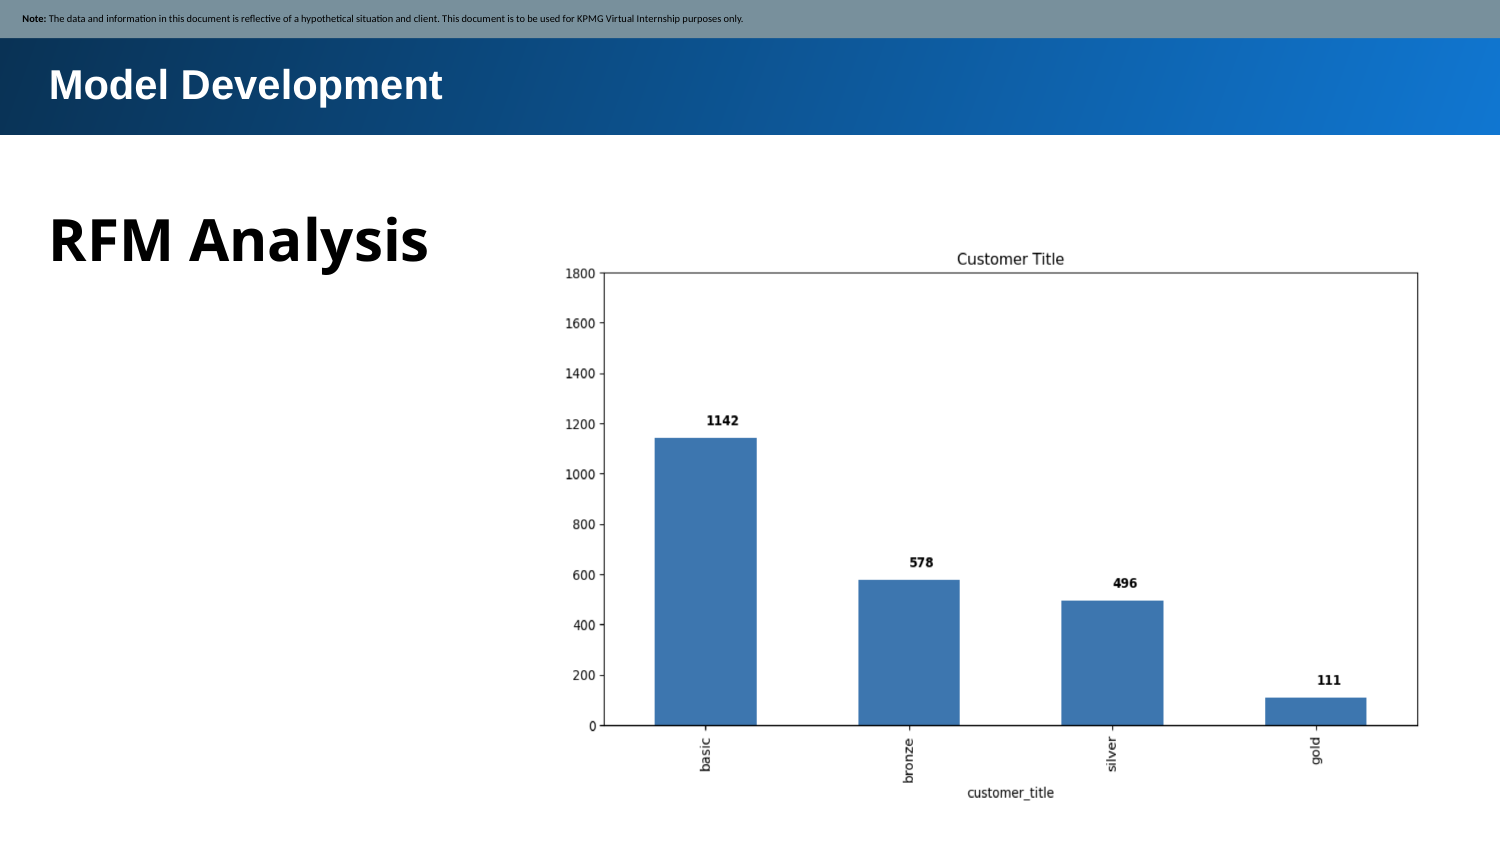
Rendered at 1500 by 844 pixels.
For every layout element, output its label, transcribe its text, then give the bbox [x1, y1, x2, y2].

text_box [0, 39, 1500, 135]
picture [504, 236, 1439, 801]
text_box Model Development [33, 43, 1439, 124]
text_box RFM Analysis [33, 177, 1439, 289]
text_box Note: The data and information in this document is reflective of a hypothetical situation and client. This document is to be used for KPMG Virtual Internship purposes only. [0, 0, 1500, 39]
